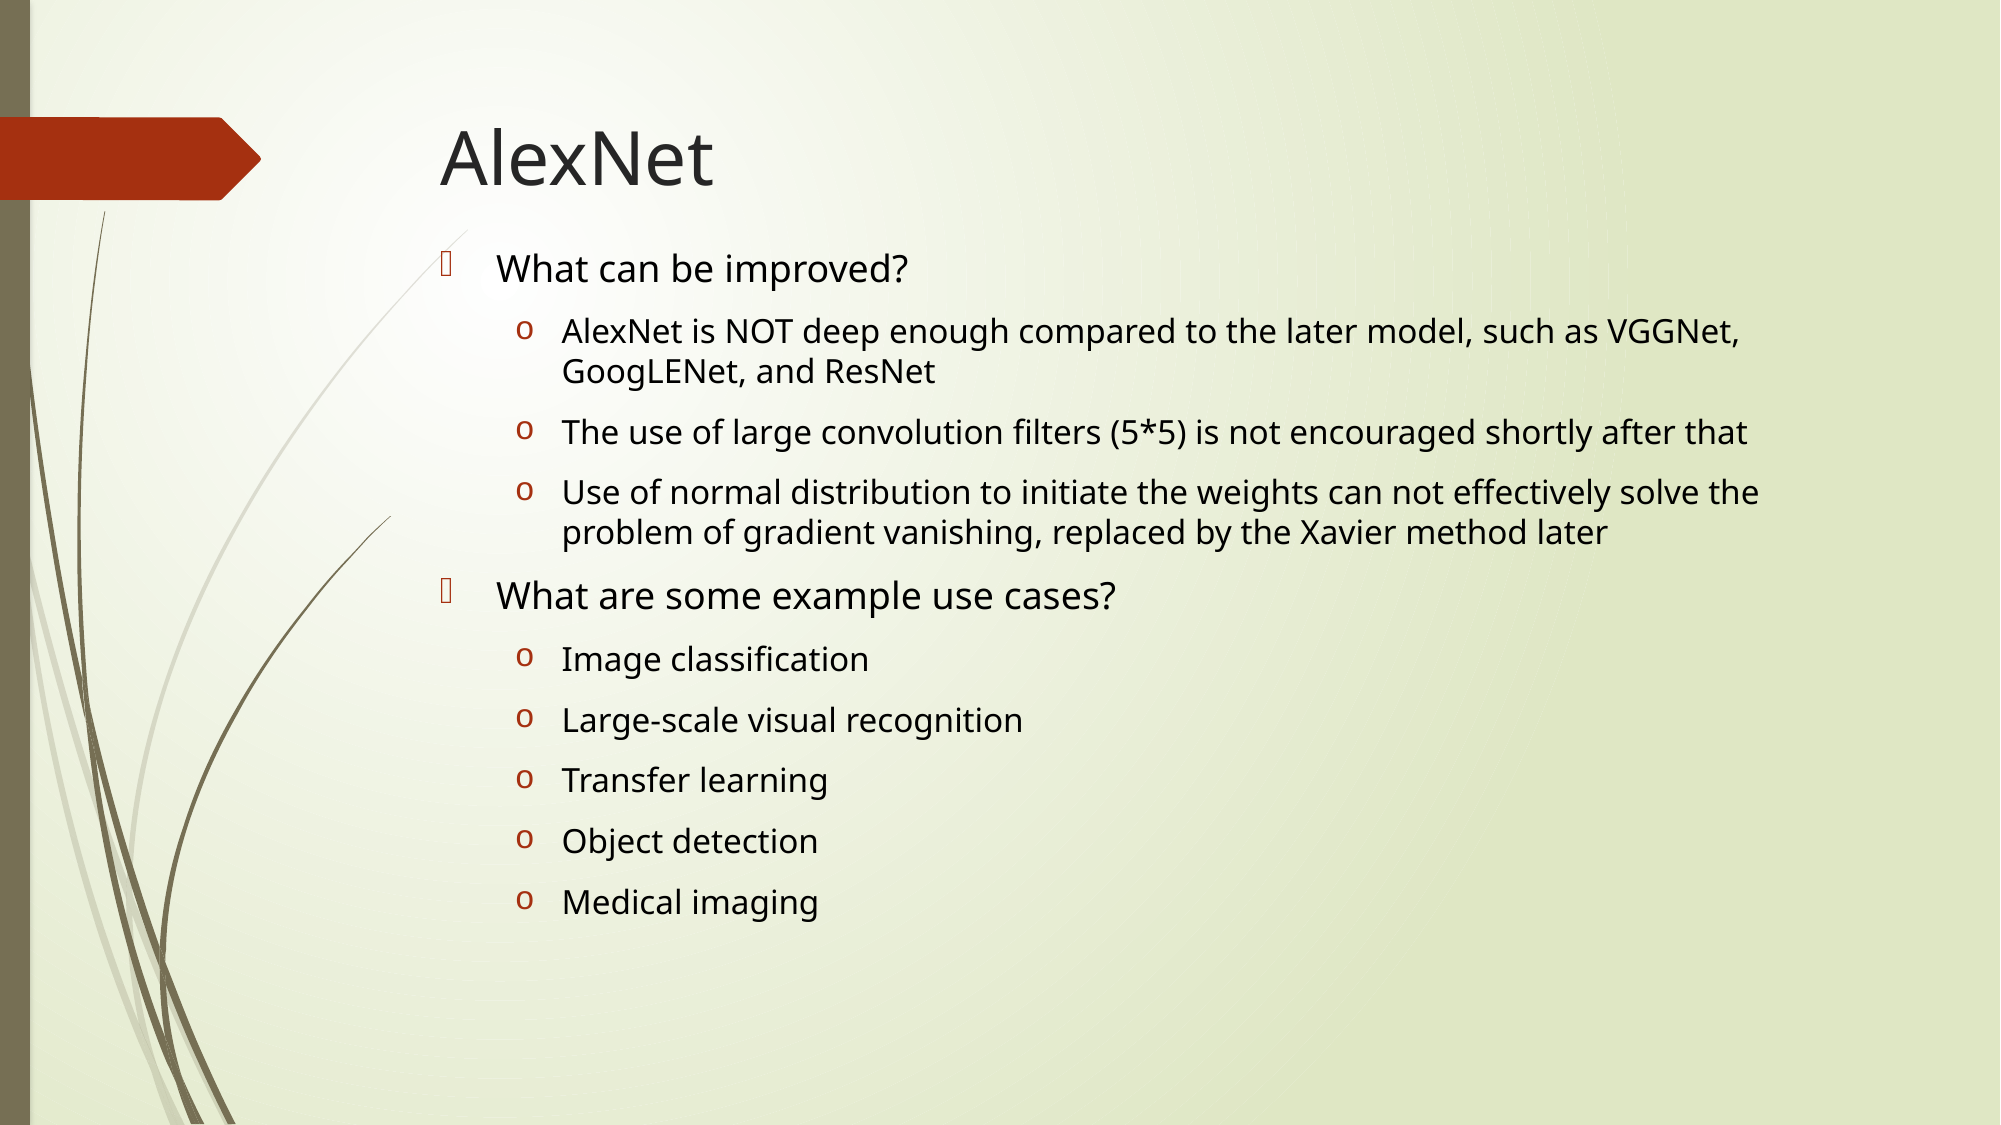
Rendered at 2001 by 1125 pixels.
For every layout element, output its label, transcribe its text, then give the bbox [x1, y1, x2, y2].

title AlexNet [425, 102, 1888, 237]
list What can be improved? AlexNet is NOT deep enough compared to the later model, such as VGGNet, GoogLENet, and ResNet The use of large convolution filters (5*5) is not encouraged shortly after that Use of normal distribution to initiate the weights can not effectively solve the problem of gradient vanishing, replaced by the Xavier method later What are some example use cases? Image classification Large-scale visual recognition Transfer learning Object detection Medical imaging [424, 237, 1888, 981]
